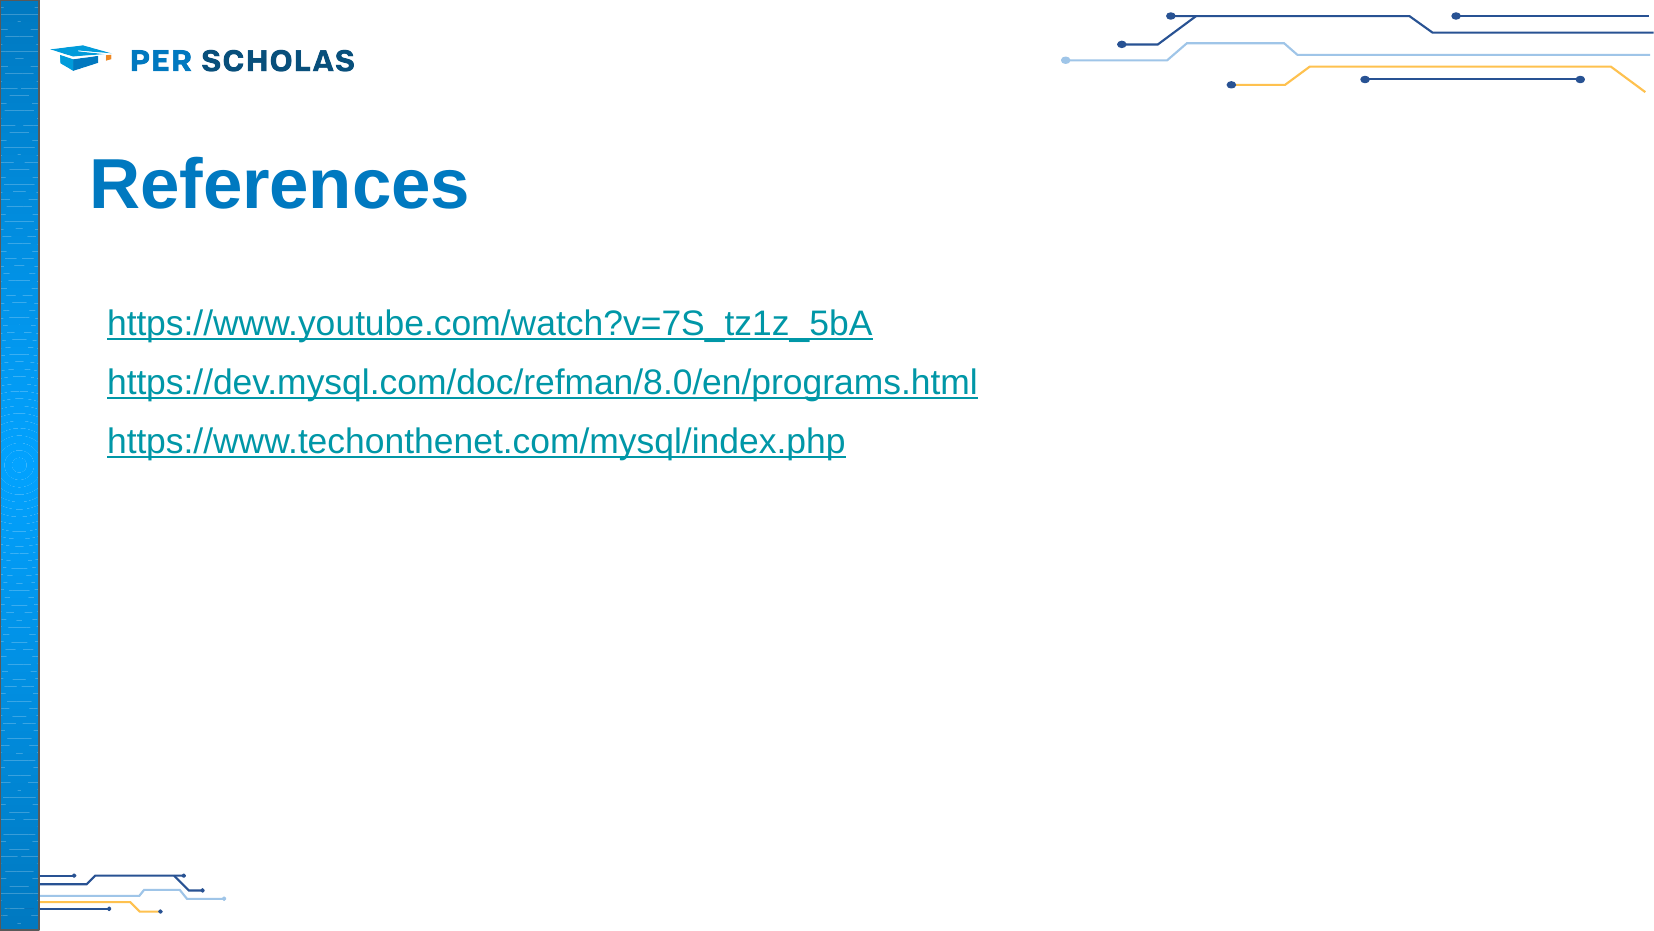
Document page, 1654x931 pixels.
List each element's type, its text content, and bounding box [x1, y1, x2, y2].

picture [40, 19, 374, 91]
title References [77, 132, 1545, 228]
list https://www.youtube.com/watch?v=7S_tz1z_5bA https://dev.mysql.com/doc/refman/8.0/en/programs.html https://www.techonthenet.com/mysql/index.php [94, 233, 1576, 848]
